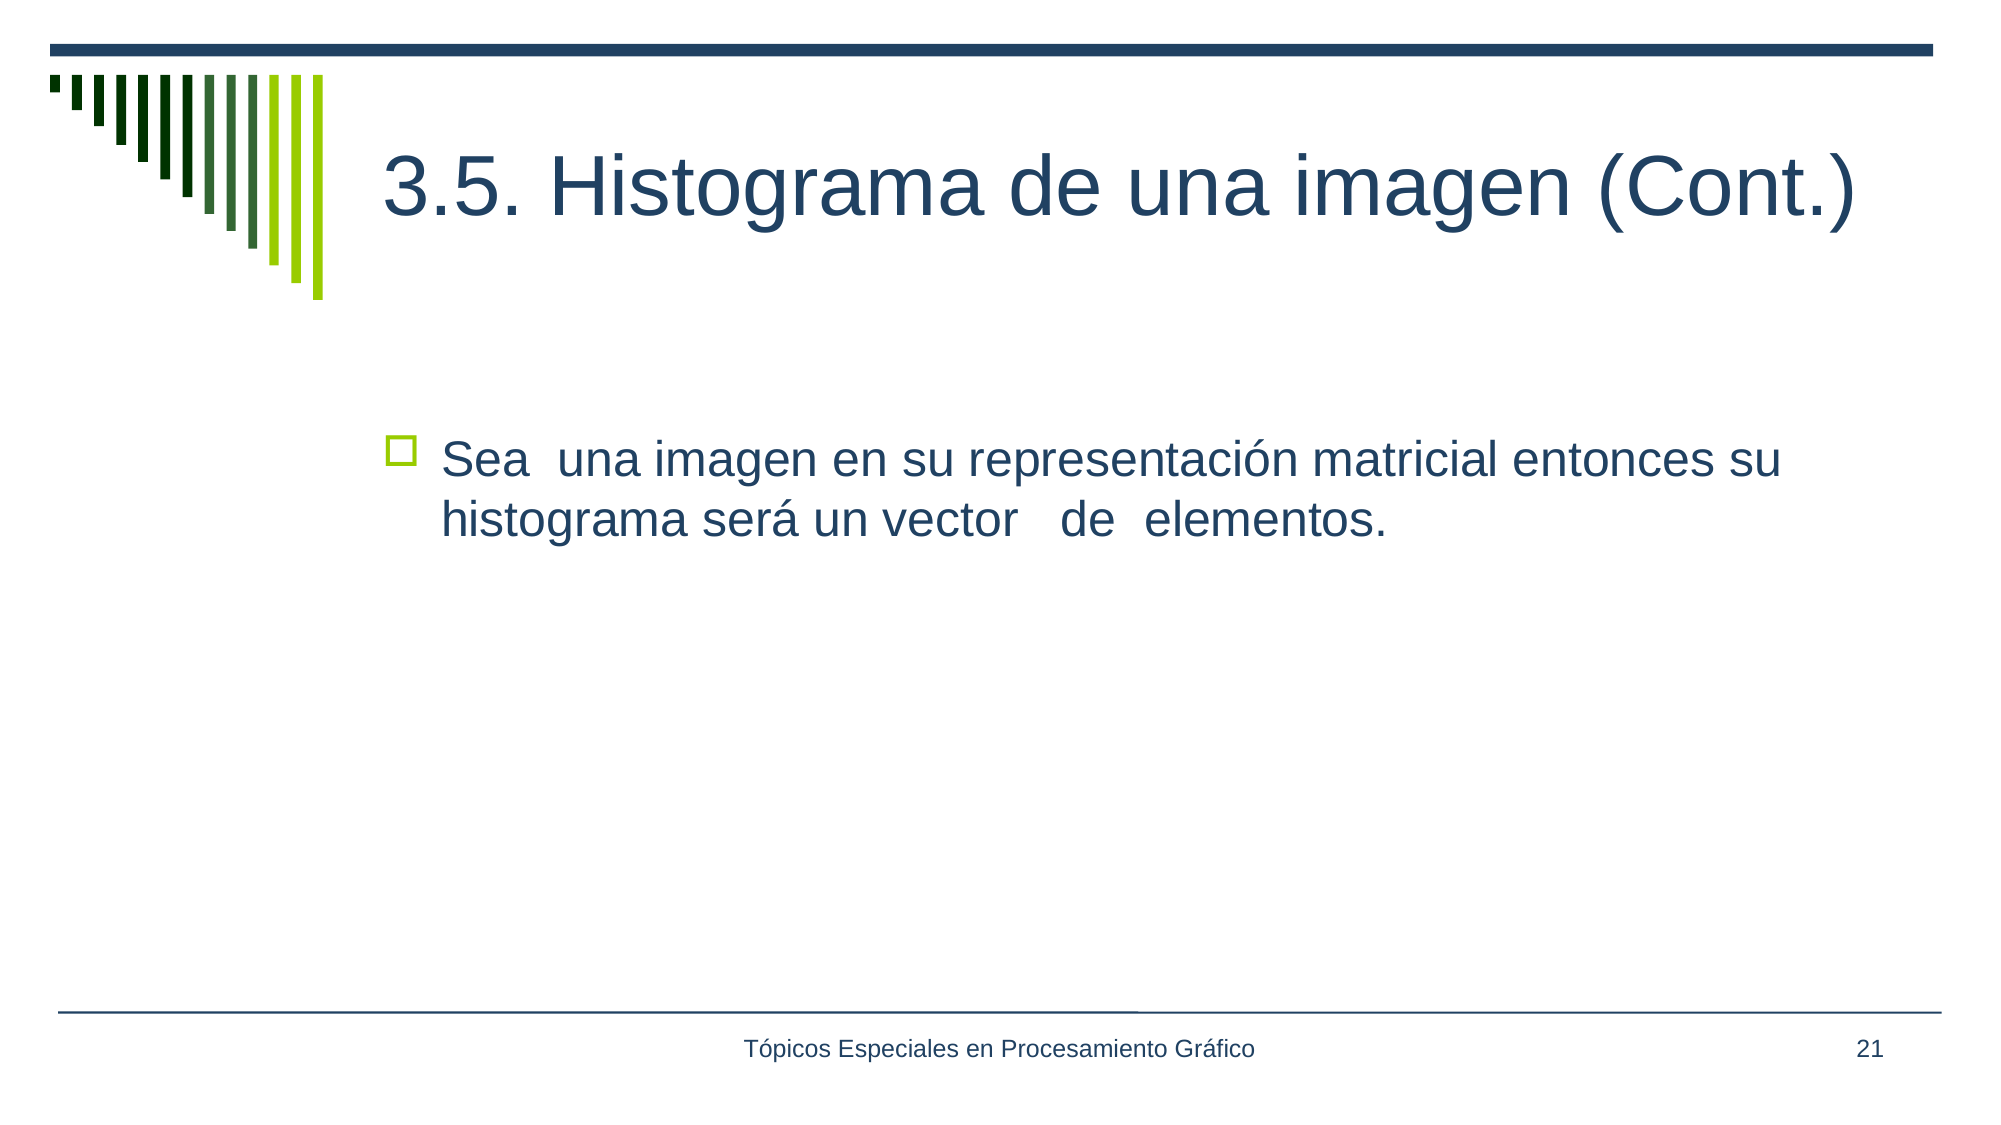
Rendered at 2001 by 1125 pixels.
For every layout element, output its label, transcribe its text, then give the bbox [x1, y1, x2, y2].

footer Tópicos Especiales en Procesamiento Gráfico [683, 1024, 1317, 1101]
title 3.5. Histograma de una imagen (Cont.) [366, 74, 1901, 288]
slide_number 21 [1433, 1024, 1901, 1101]
